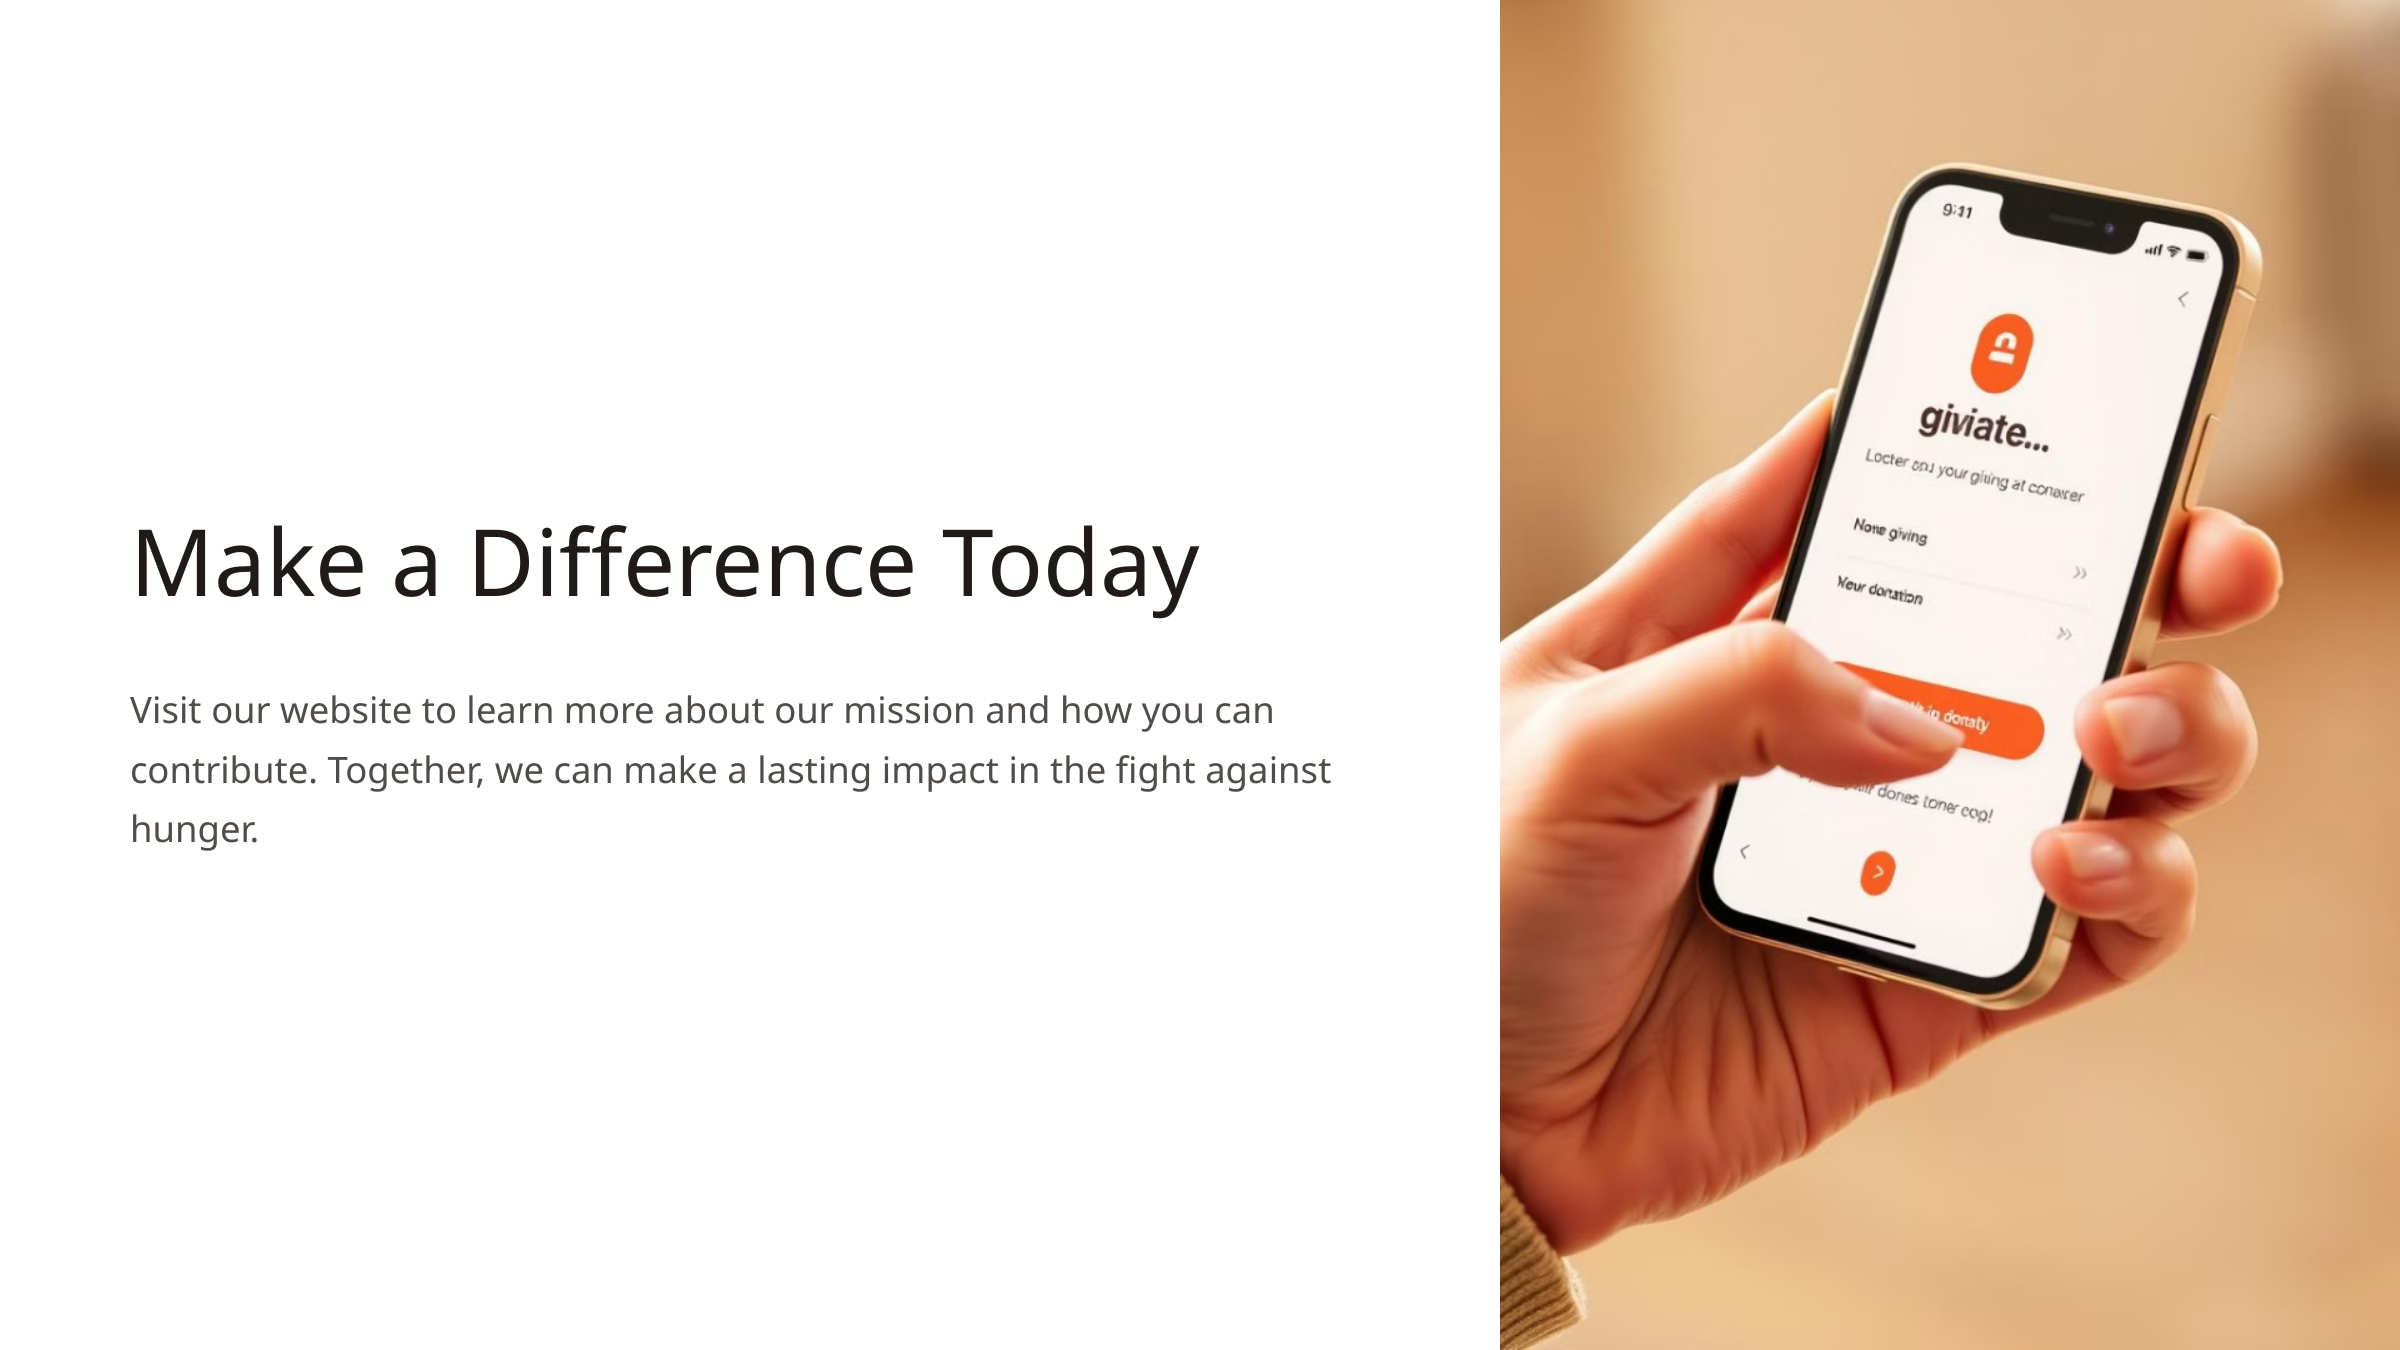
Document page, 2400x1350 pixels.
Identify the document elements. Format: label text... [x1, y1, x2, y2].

picture [1499, 0, 2400, 1350]
text_box Make a Difference Today [130, 499, 1253, 616]
text_box Visit our website to learn more about our mission and how you can contribute. Together, we can make a lasting impact in the fight against hunger. [130, 671, 1370, 851]
